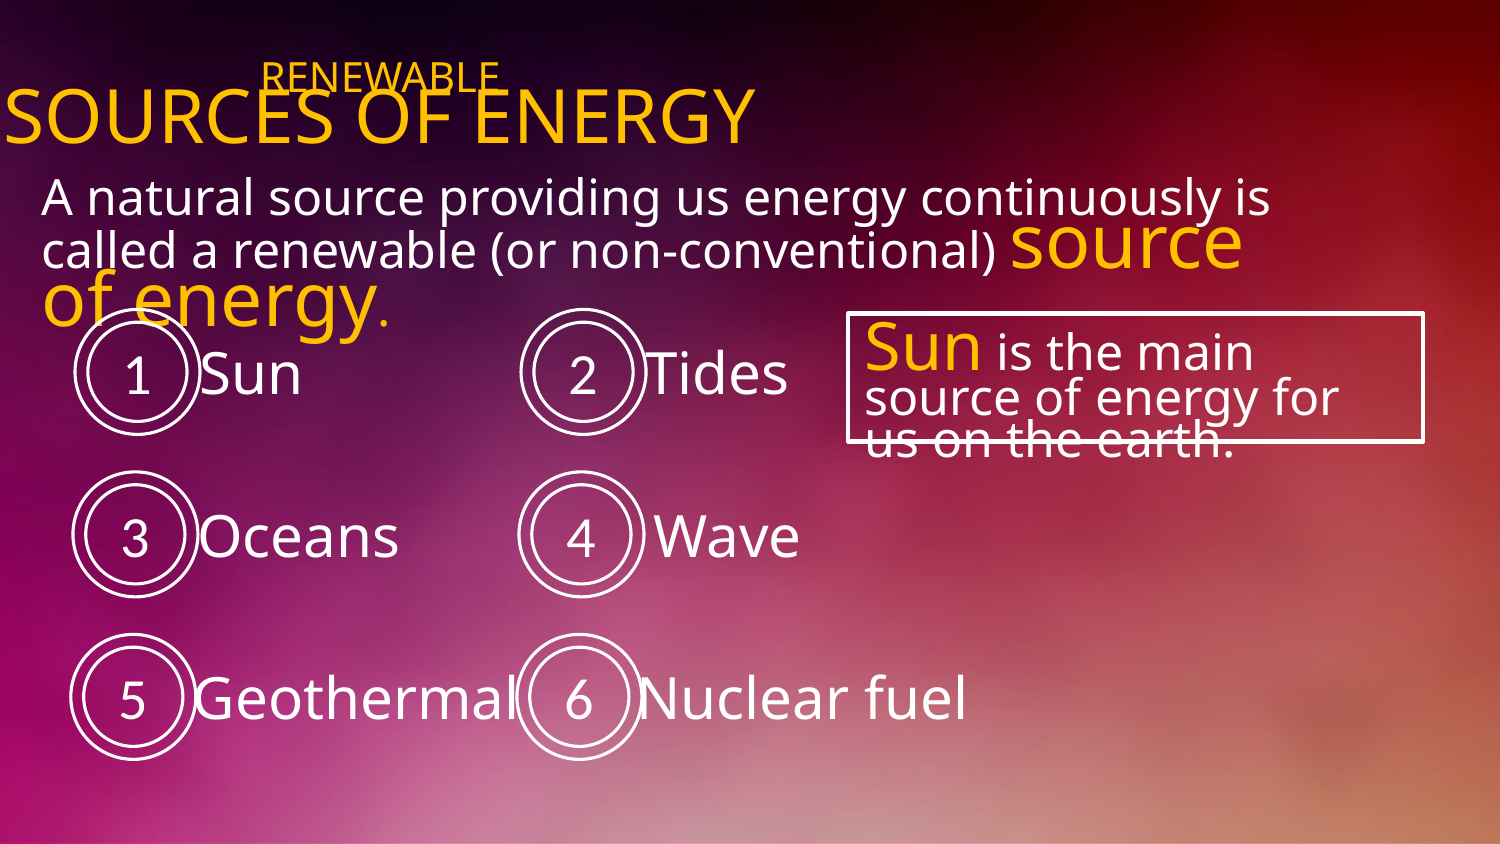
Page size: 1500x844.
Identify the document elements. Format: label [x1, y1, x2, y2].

text_box [70, 634, 197, 760]
picture [0, 0, 1500, 844]
text_box [72, 471, 199, 598]
text_box [518, 471, 645, 598]
text_box [516, 634, 643, 760]
text_box [520, 309, 647, 435]
text_box [74, 309, 201, 435]
